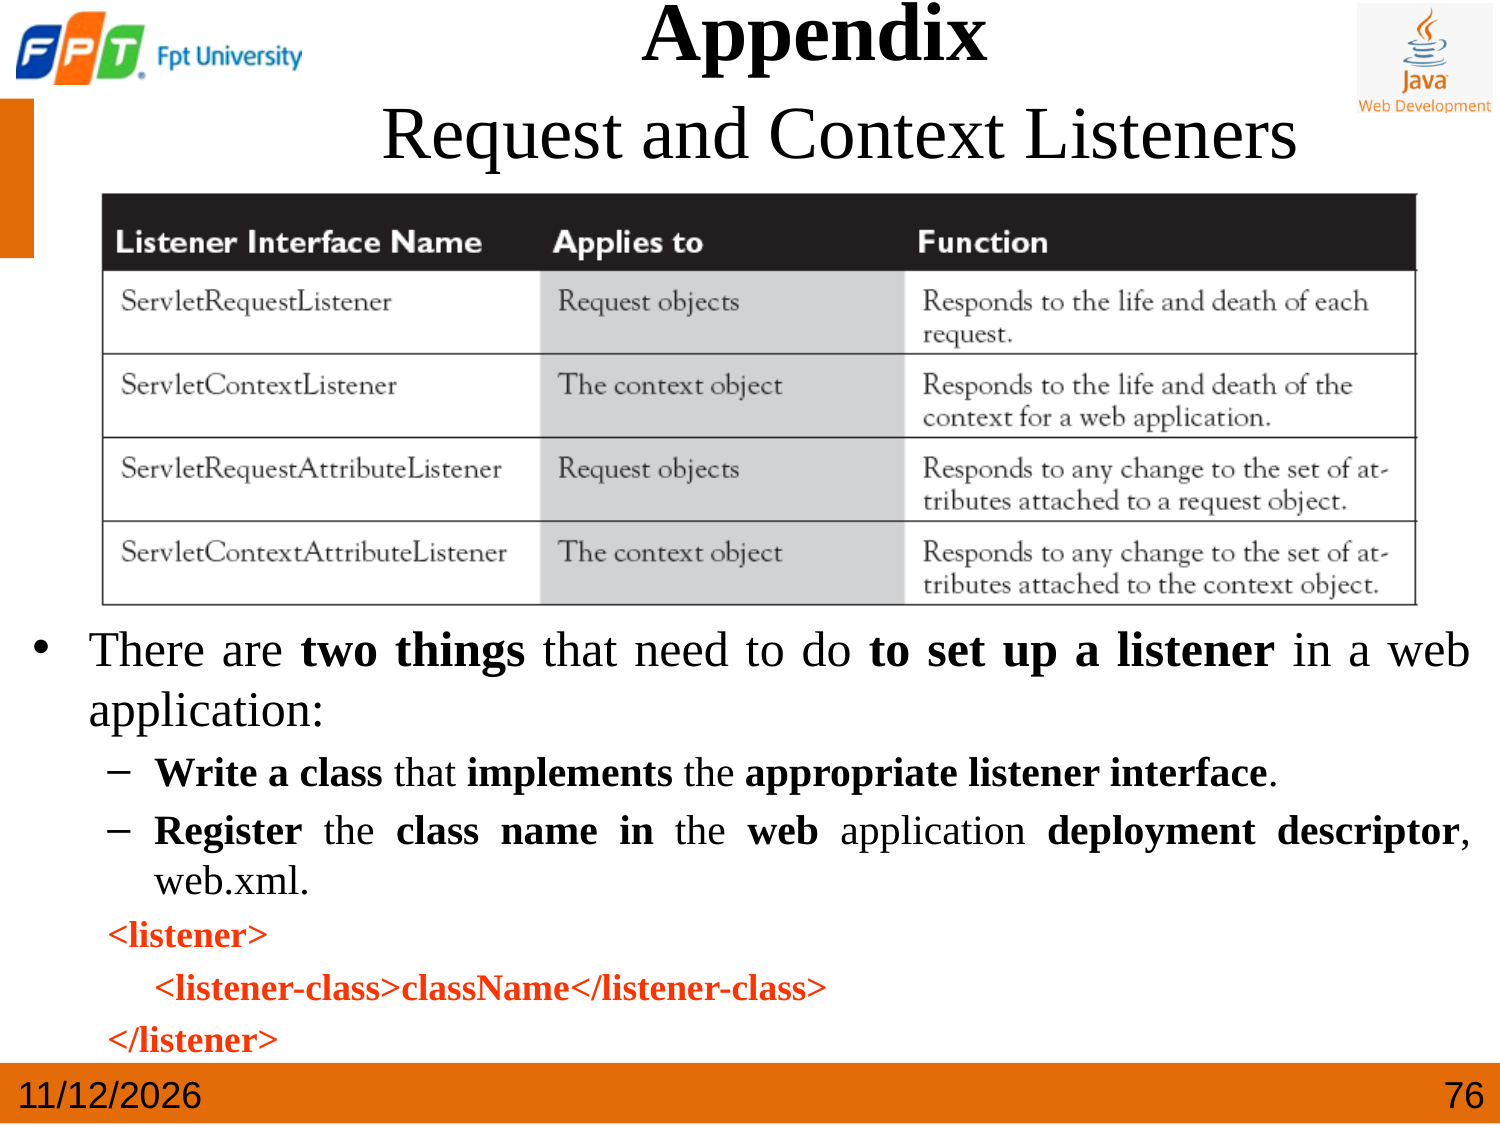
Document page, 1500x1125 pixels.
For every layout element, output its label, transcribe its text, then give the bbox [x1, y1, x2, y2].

title Appendix Request and Context Listeners [150, 4, 1500, 180]
text_box There are two things that need to do to set up a listener in a web application: Write a class that implements the appropriate listener interface. Register the class name in the web application deployment descriptor, web.xml. <listener> <listener-class>className</listener-class> </listener> [17, 608, 1486, 1024]
picture [87, 182, 1431, 621]
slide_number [2, 1063, 231, 1123]
picture [16, 11, 150, 85]
slide_number 76 [1050, 1063, 1500, 1124]
